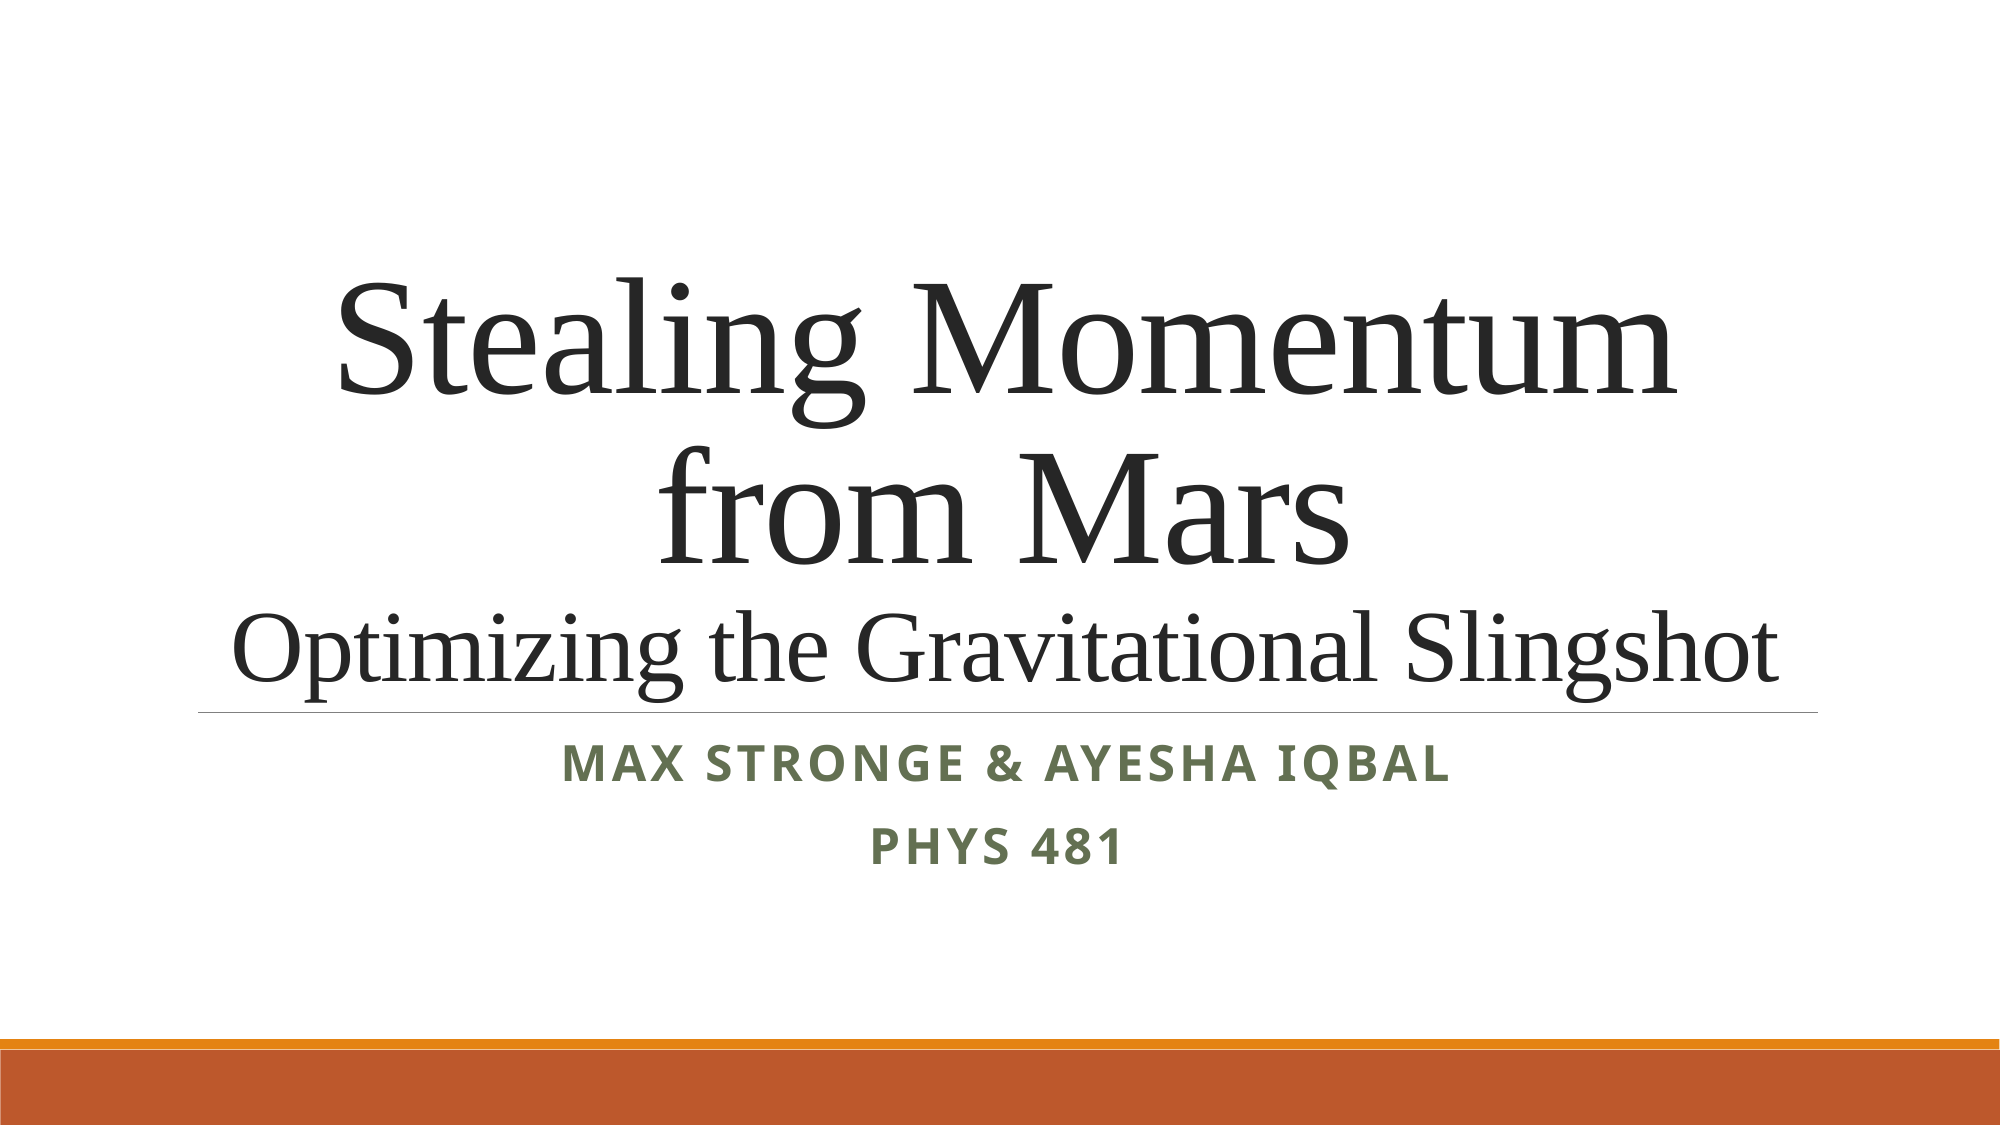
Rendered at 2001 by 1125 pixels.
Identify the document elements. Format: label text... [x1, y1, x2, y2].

subtitle Max stronge & ayesha iqbal Phys 481 [180, 730, 1831, 919]
title Stealing Momentum from Mars Optimizing the Gravitational Slingshot [180, 124, 1830, 710]
